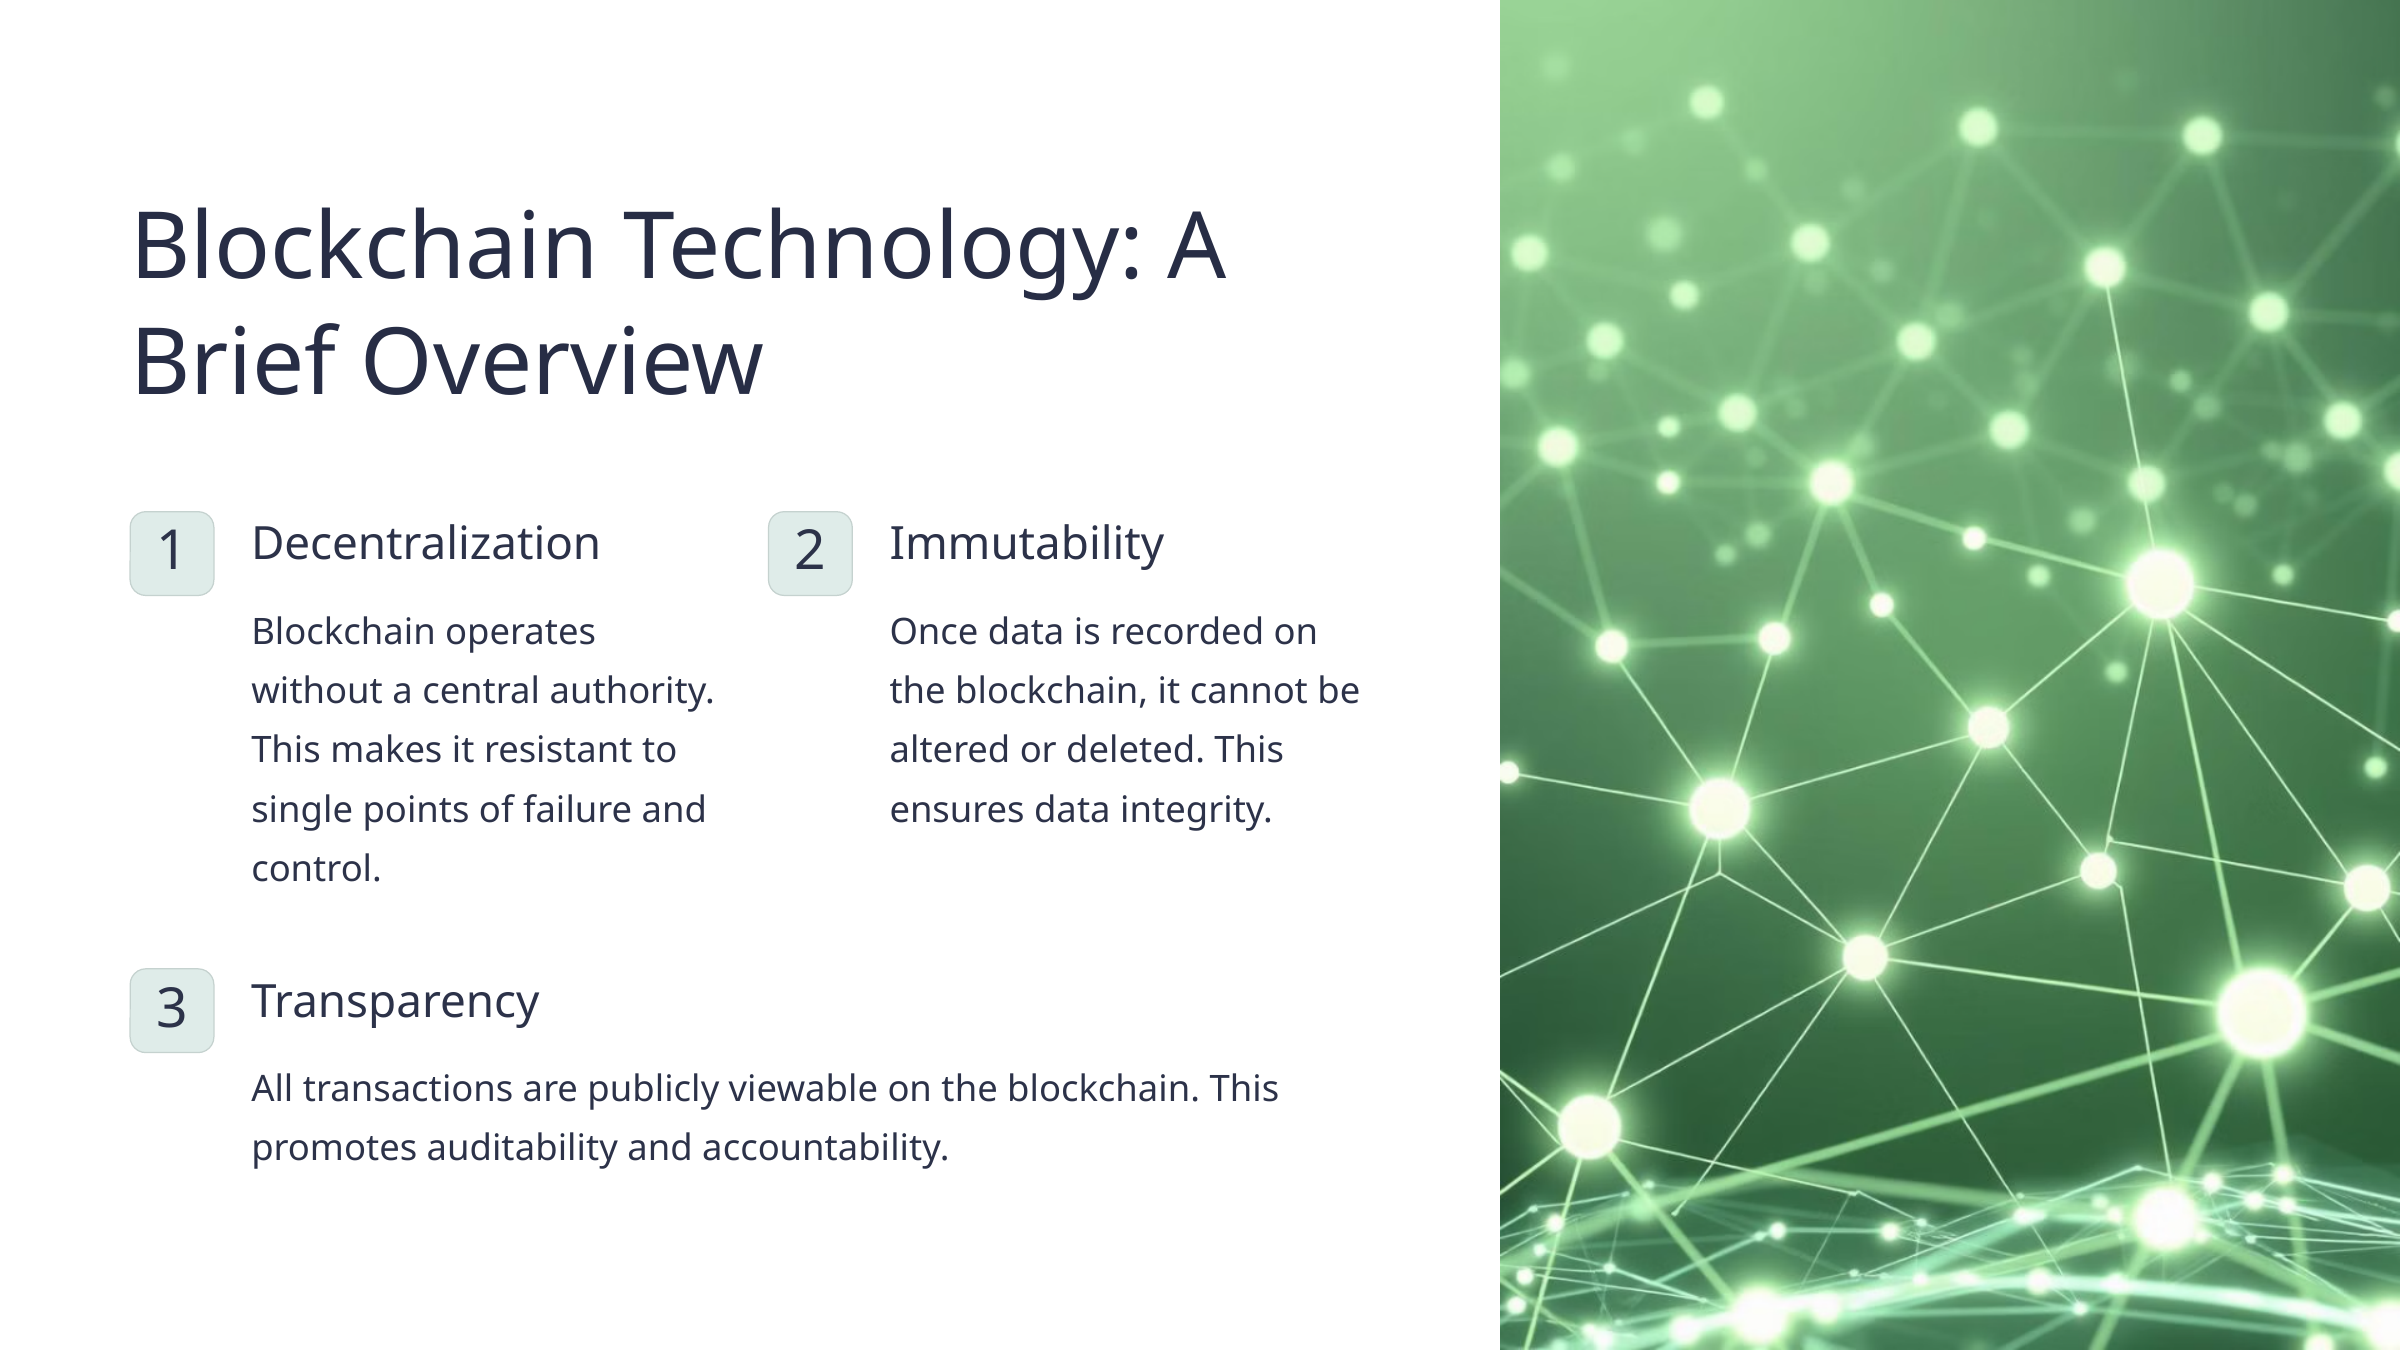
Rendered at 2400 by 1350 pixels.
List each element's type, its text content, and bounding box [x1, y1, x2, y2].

text_box Decentralization [251, 511, 717, 570]
text_box 1 [163, 525, 181, 582]
text_box All transactions are publicly viewable on the blockchain. This promotes auditability and accountability. [251, 1049, 1370, 1169]
text_box [768, 511, 853, 596]
text_box Once data is recorded on the blockchain, it cannot be altered or deleted. This ensures data integrity. [889, 592, 1370, 831]
text_box Blockchain operates without a central authority. This makes it resistant to single points of failure and control. [251, 592, 732, 890]
picture [1499, 0, 2400, 1350]
text_box Transparency [251, 968, 717, 1027]
text_box Immutability [889, 511, 1355, 570]
text_box [130, 968, 214, 1053]
text_box [130, 511, 214, 596]
text_box 2 [796, 525, 825, 582]
text_box 3 [157, 982, 187, 1039]
text_box Blockchain Technology: A Brief Overview [130, 181, 1370, 414]
